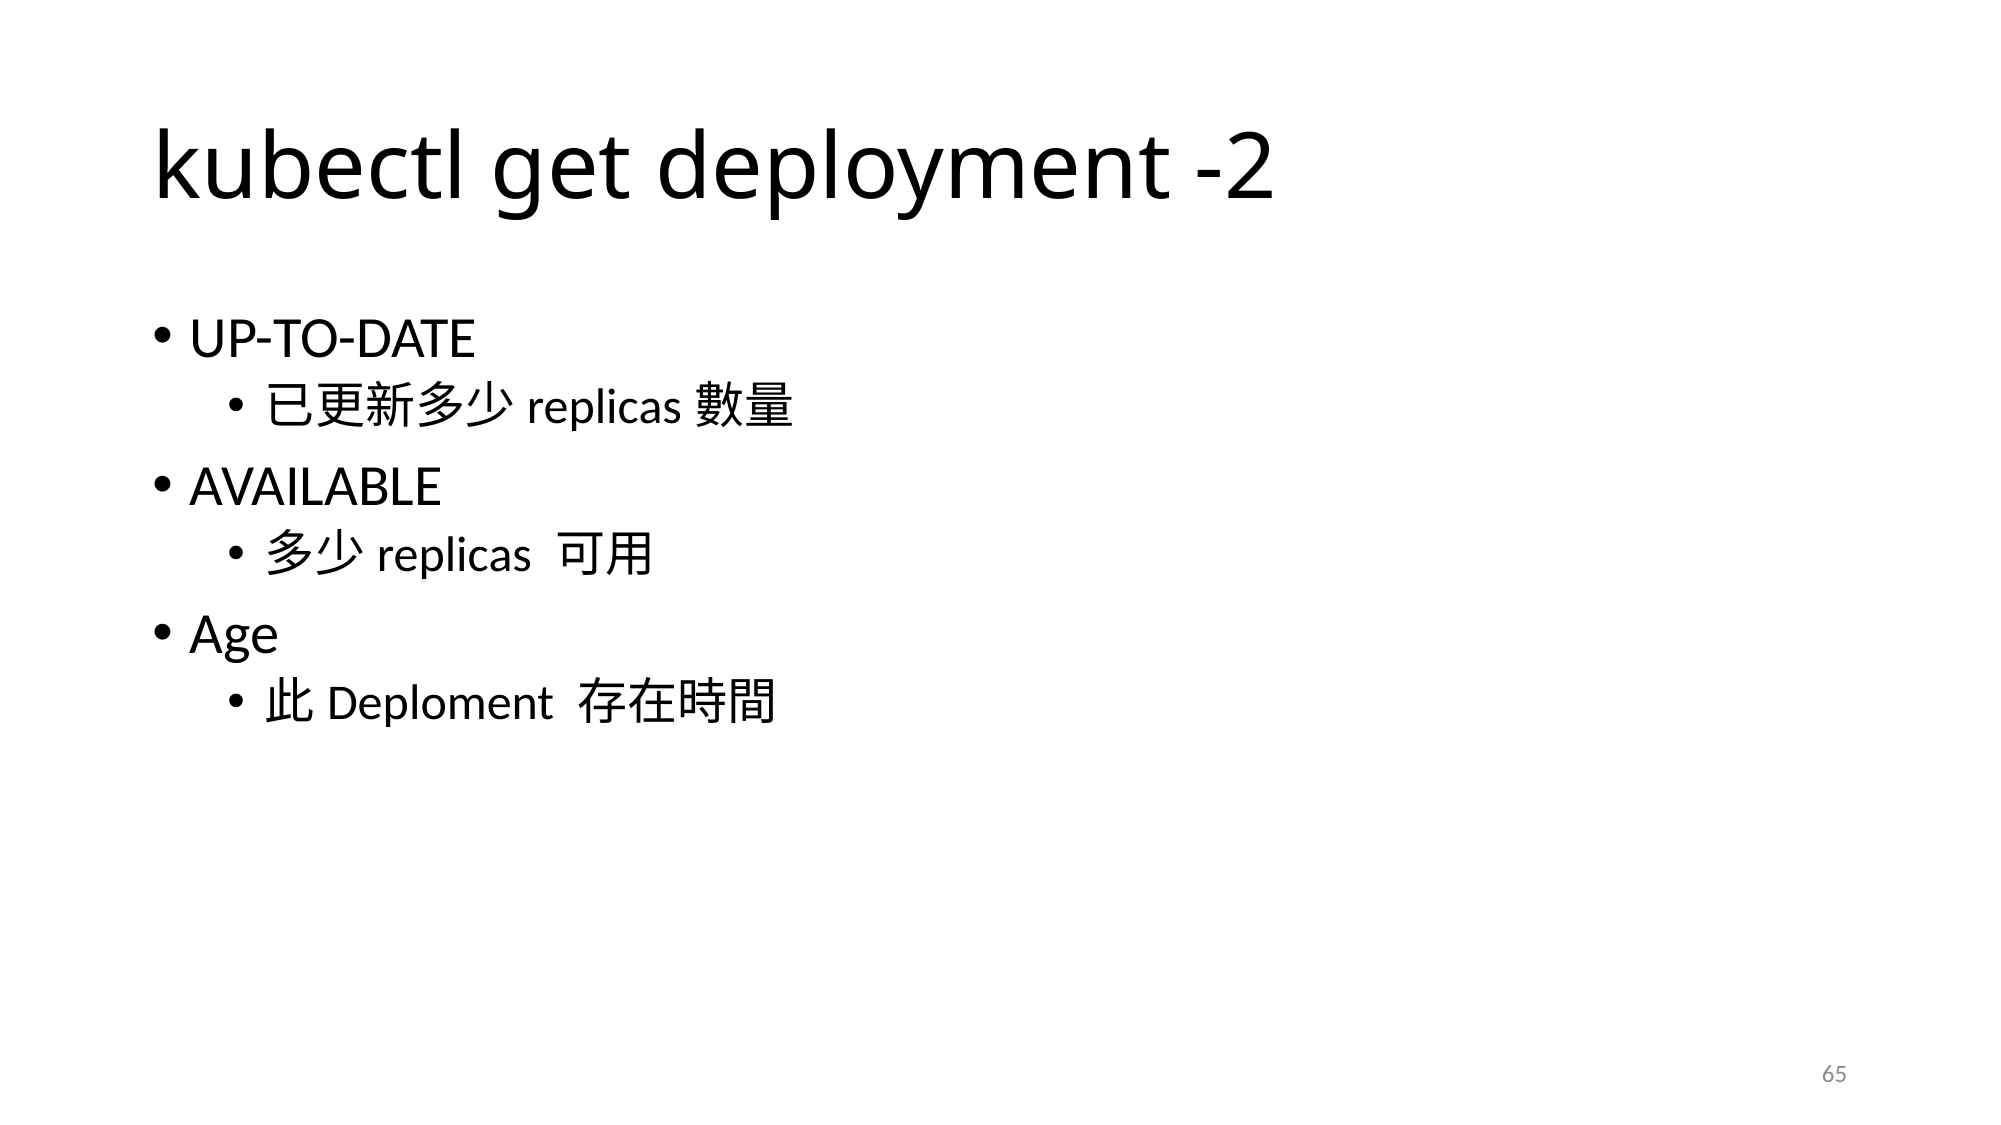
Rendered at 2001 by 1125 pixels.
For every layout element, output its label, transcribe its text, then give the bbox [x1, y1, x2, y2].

slide_number 65 [1412, 1042, 1863, 1103]
list UP-TO-DATE 已更新多少replicas數量 AVAILABLE 多少replicas 可用 Age 此Deploment 存在時間 [137, 299, 1863, 1014]
title kubectl get deployment -2 [137, 59, 1863, 278]
